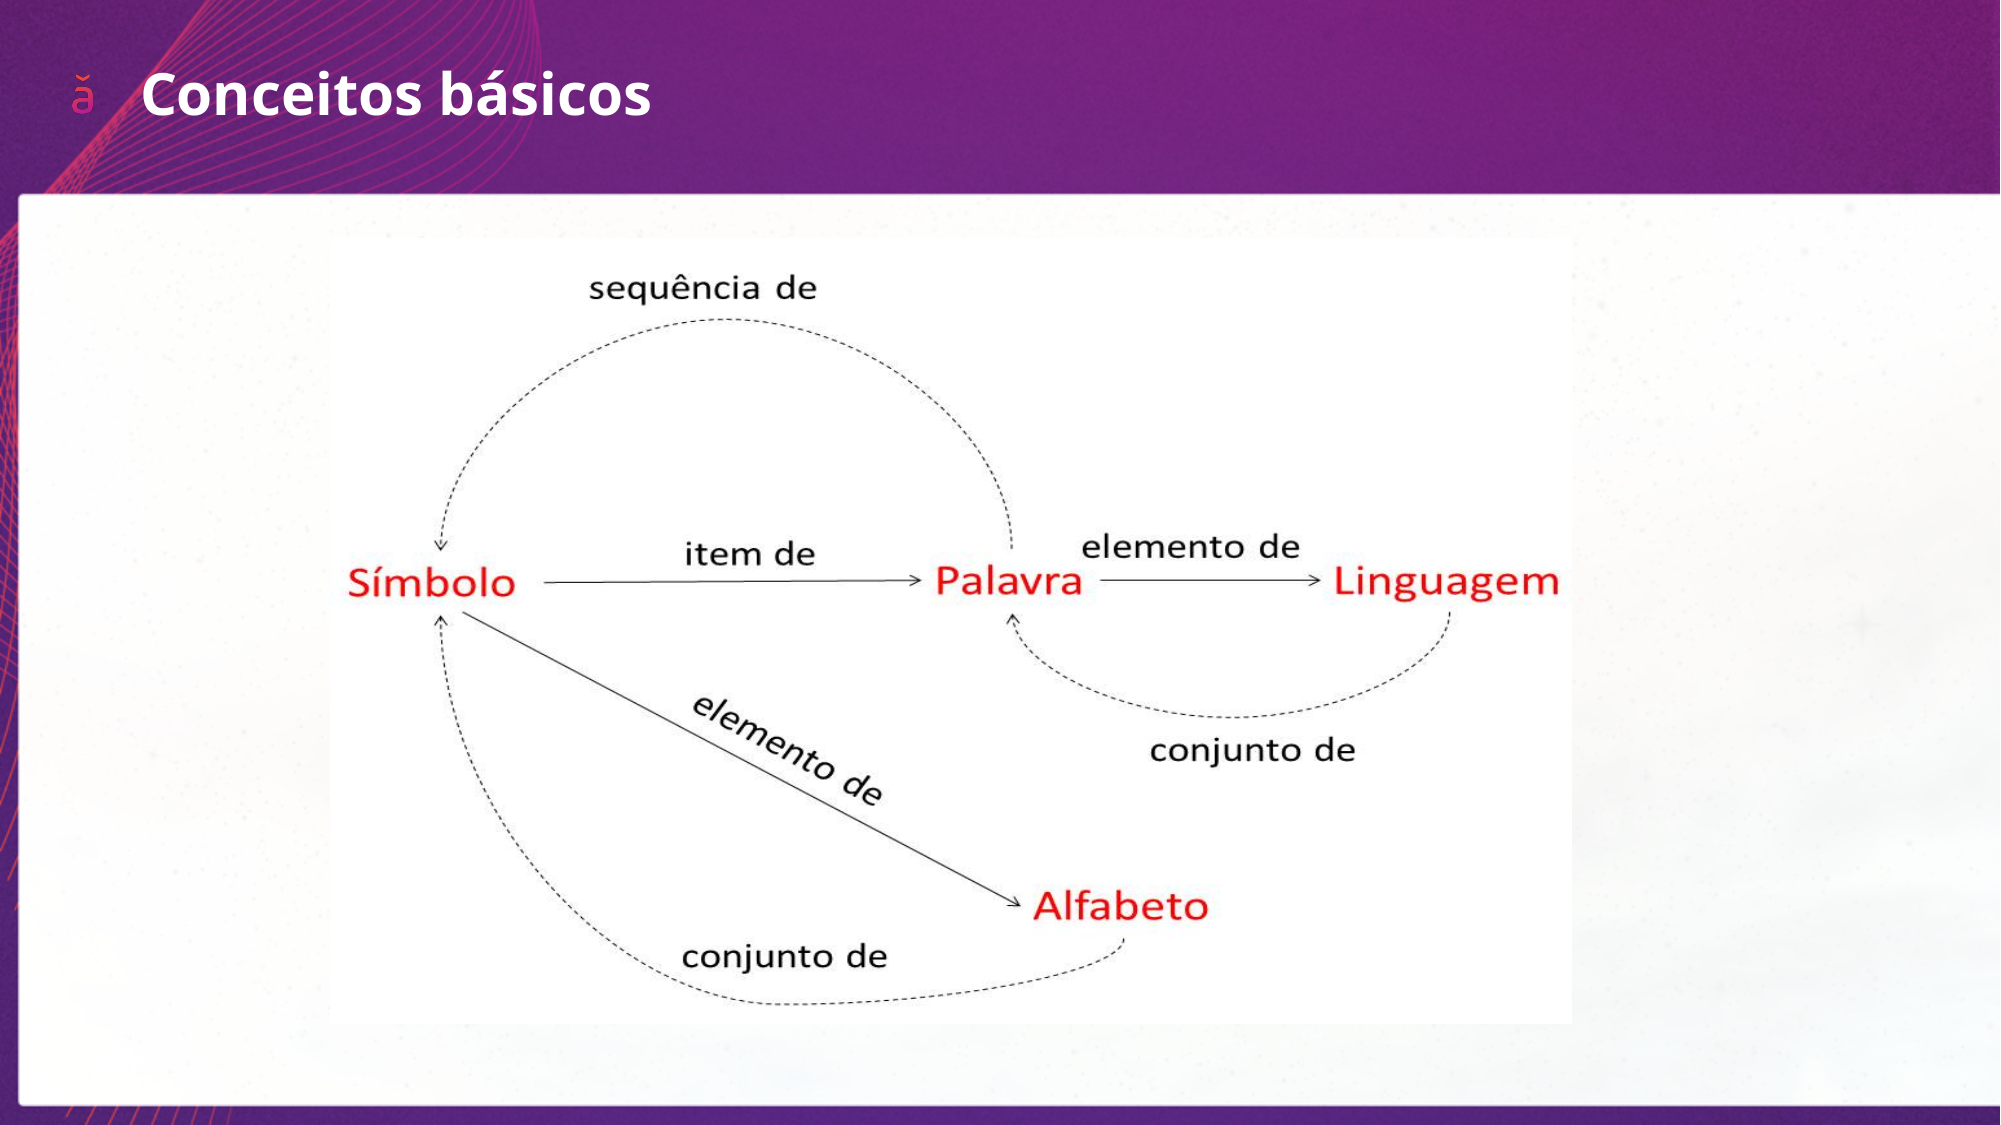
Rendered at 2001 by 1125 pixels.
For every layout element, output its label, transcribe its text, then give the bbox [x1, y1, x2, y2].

text_box Conceitos básicos [132, 68, 1449, 133]
picture [0, 0, 2000, 1125]
